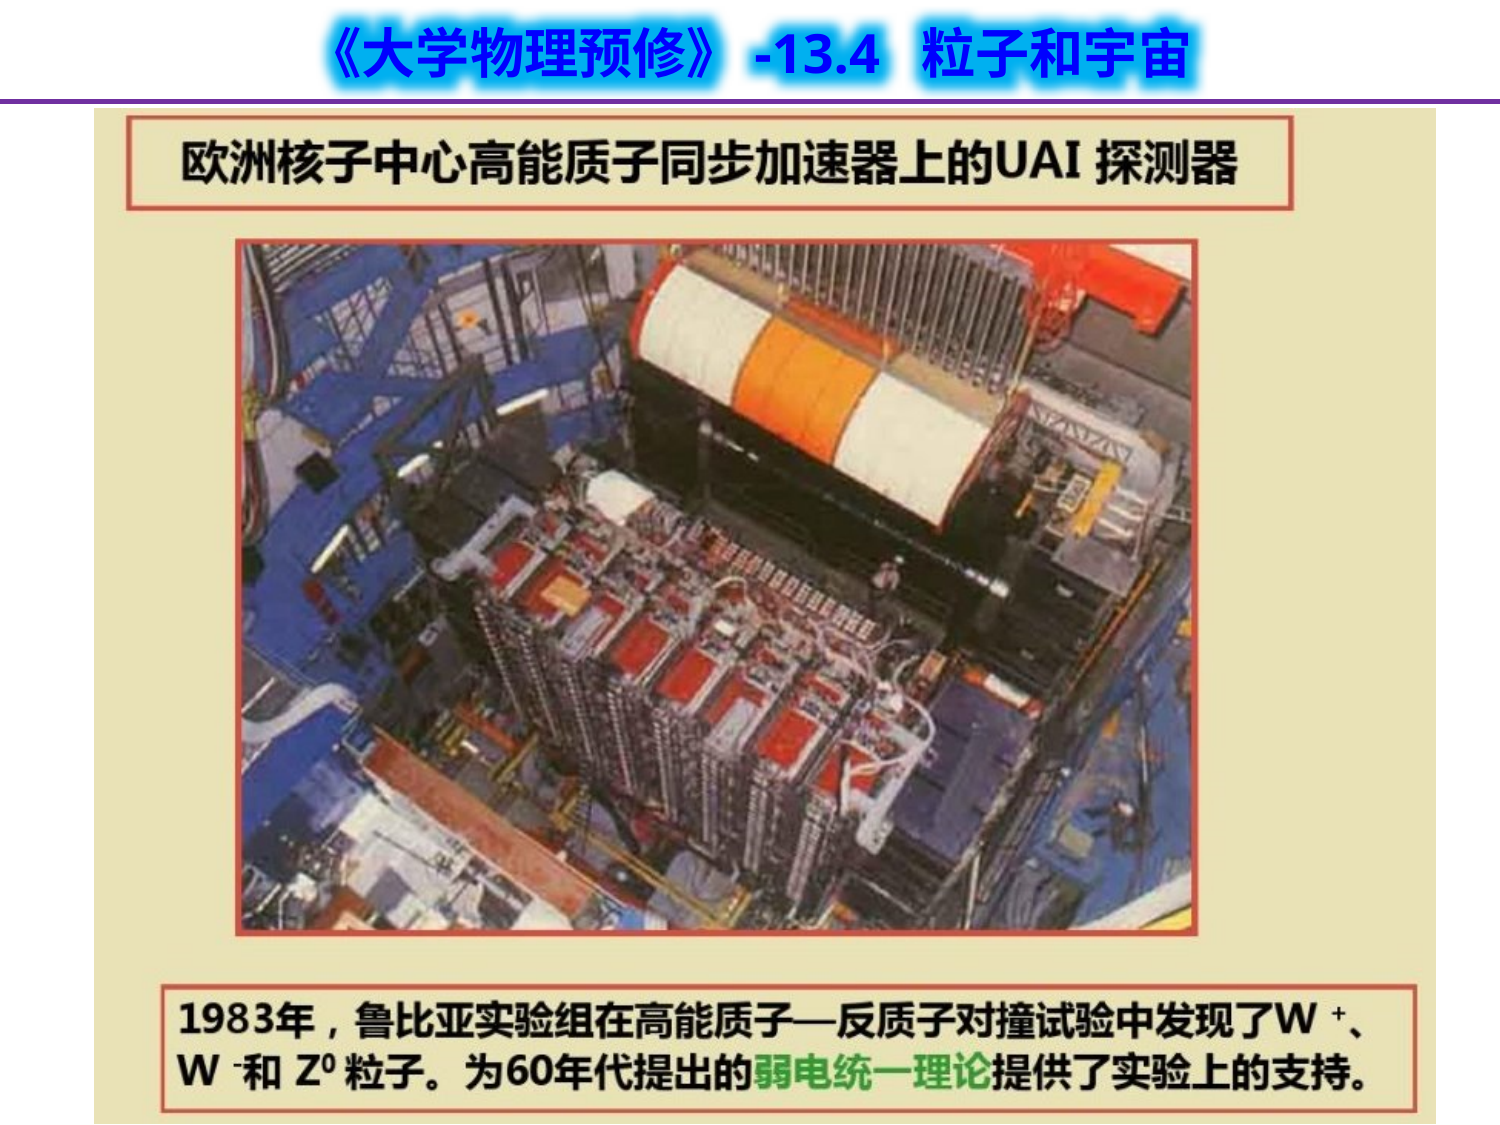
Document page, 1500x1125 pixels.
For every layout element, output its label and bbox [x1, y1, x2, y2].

picture [94, 107, 1436, 1124]
